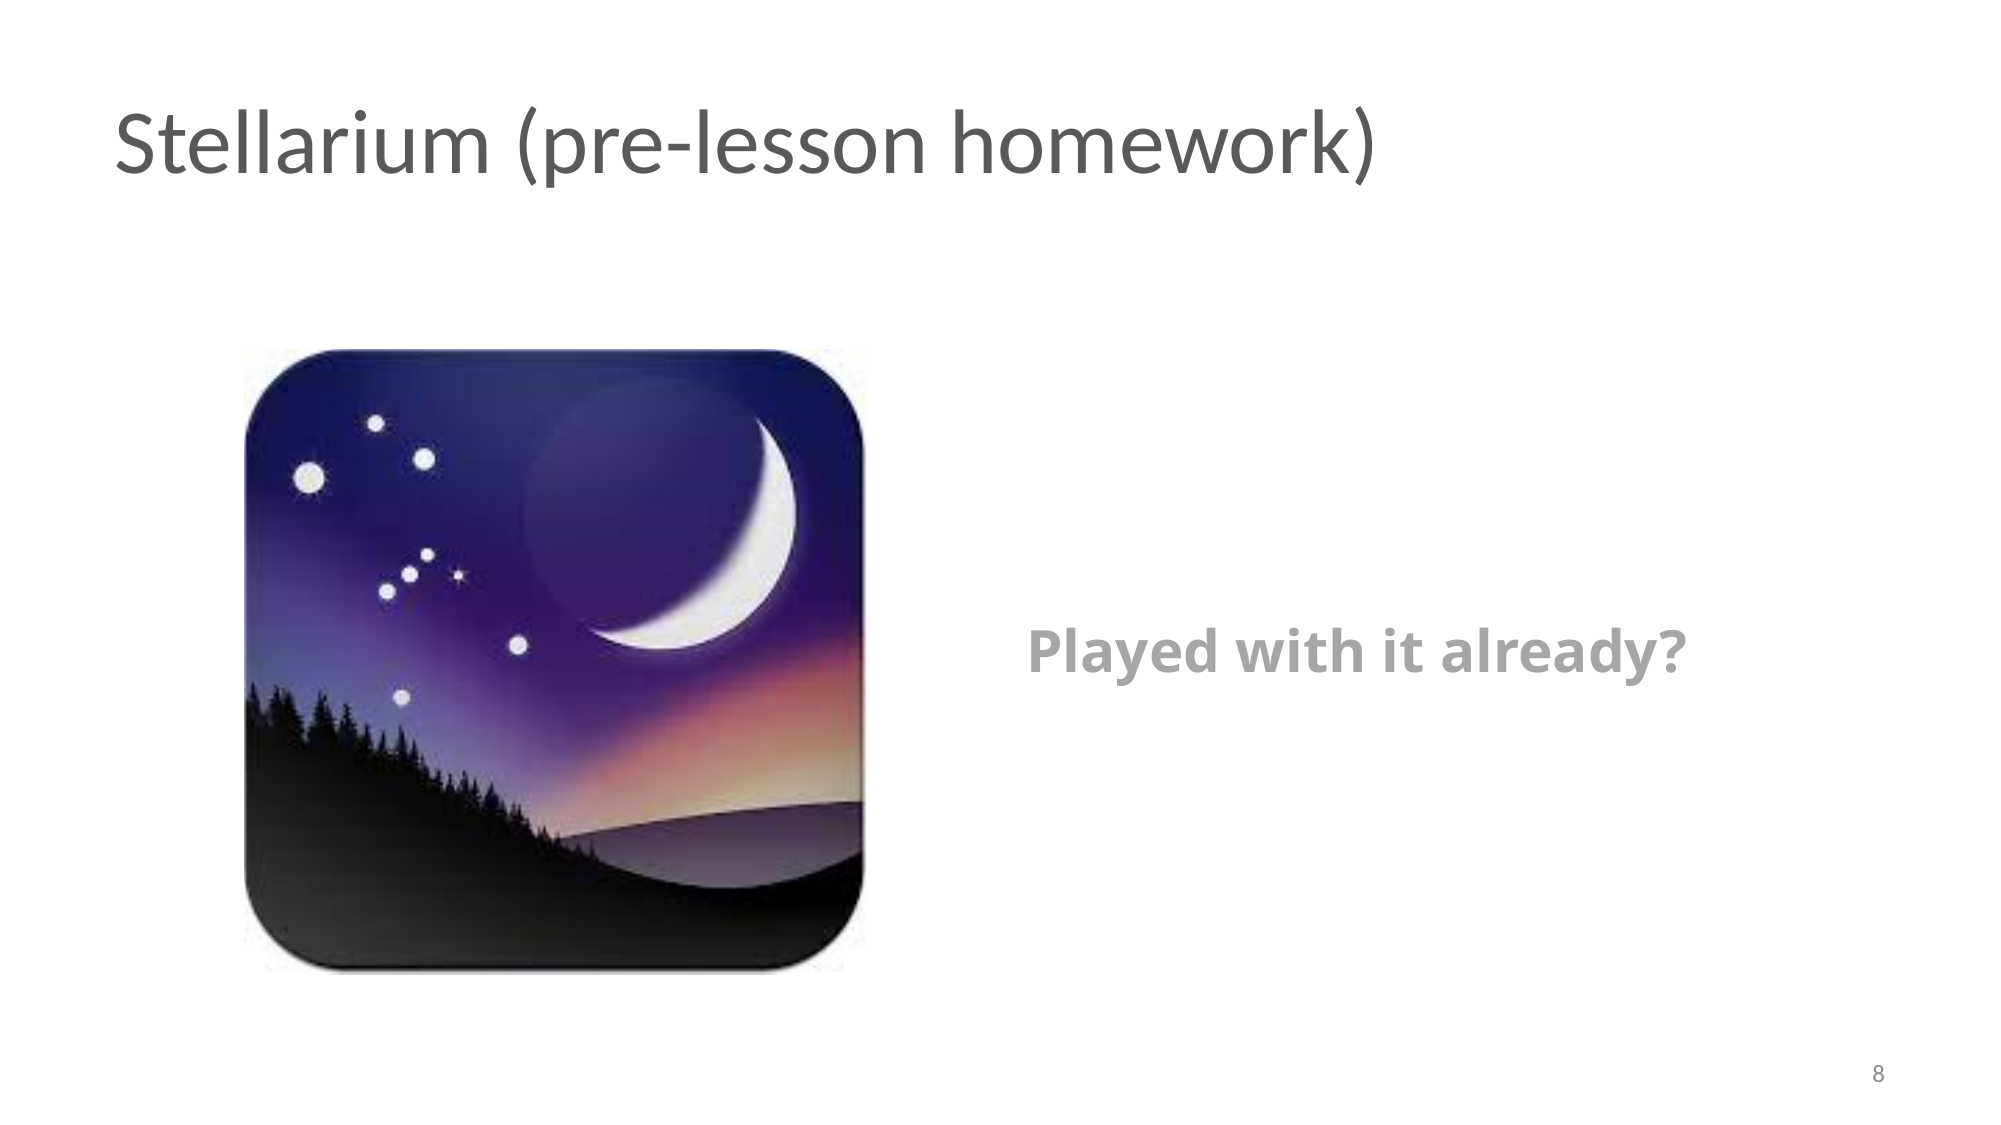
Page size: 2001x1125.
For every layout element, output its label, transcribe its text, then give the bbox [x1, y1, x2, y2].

picture [243, 349, 869, 975]
slide_number 8 [1433, 1042, 1900, 1103]
text_box Played with it already? [1011, 606, 1804, 692]
text_box Stellarium (pre-lesson homework) [99, 42, 1900, 231]
